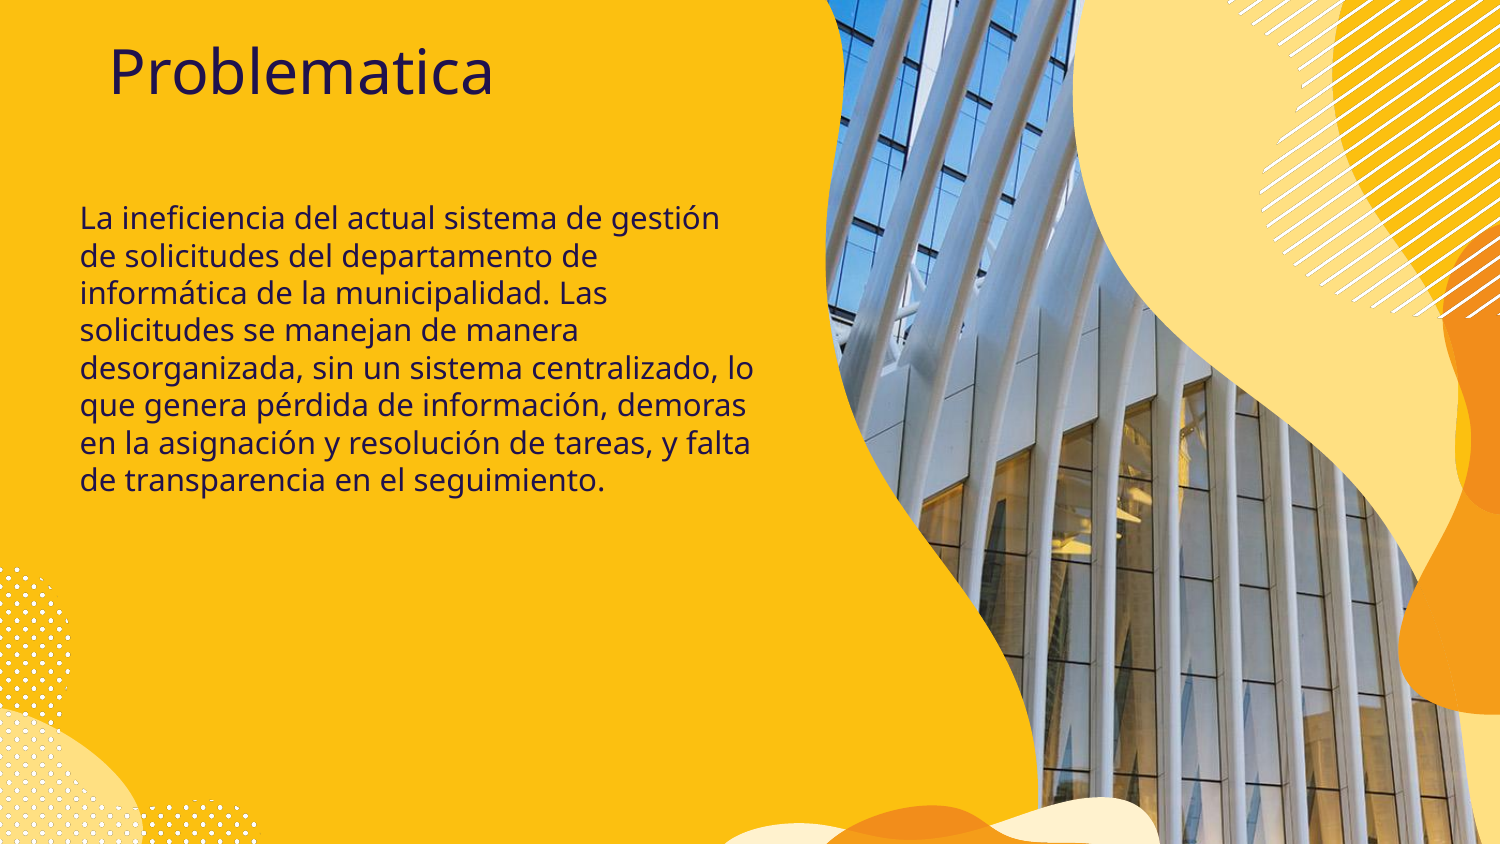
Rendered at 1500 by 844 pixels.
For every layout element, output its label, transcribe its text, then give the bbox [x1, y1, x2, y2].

text_box La ineficiencia del actual sistema de gestión de solicitudes del departamento de informática de la municipalidad. Las solicitudes se manejan de manera desorganizada, sin un sistema centralizado, lo que genera pérdida de información, demoras en la asignación y resolución de tareas, y falta de transparencia en el seguimiento. [64, 183, 370, 534]
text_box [711, 796, 902, 844]
picture [0, 562, 375, 844]
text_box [907, 0, 1500, 844]
title Problematica [93, 71, 370, 183]
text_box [375, 0, 902, 844]
